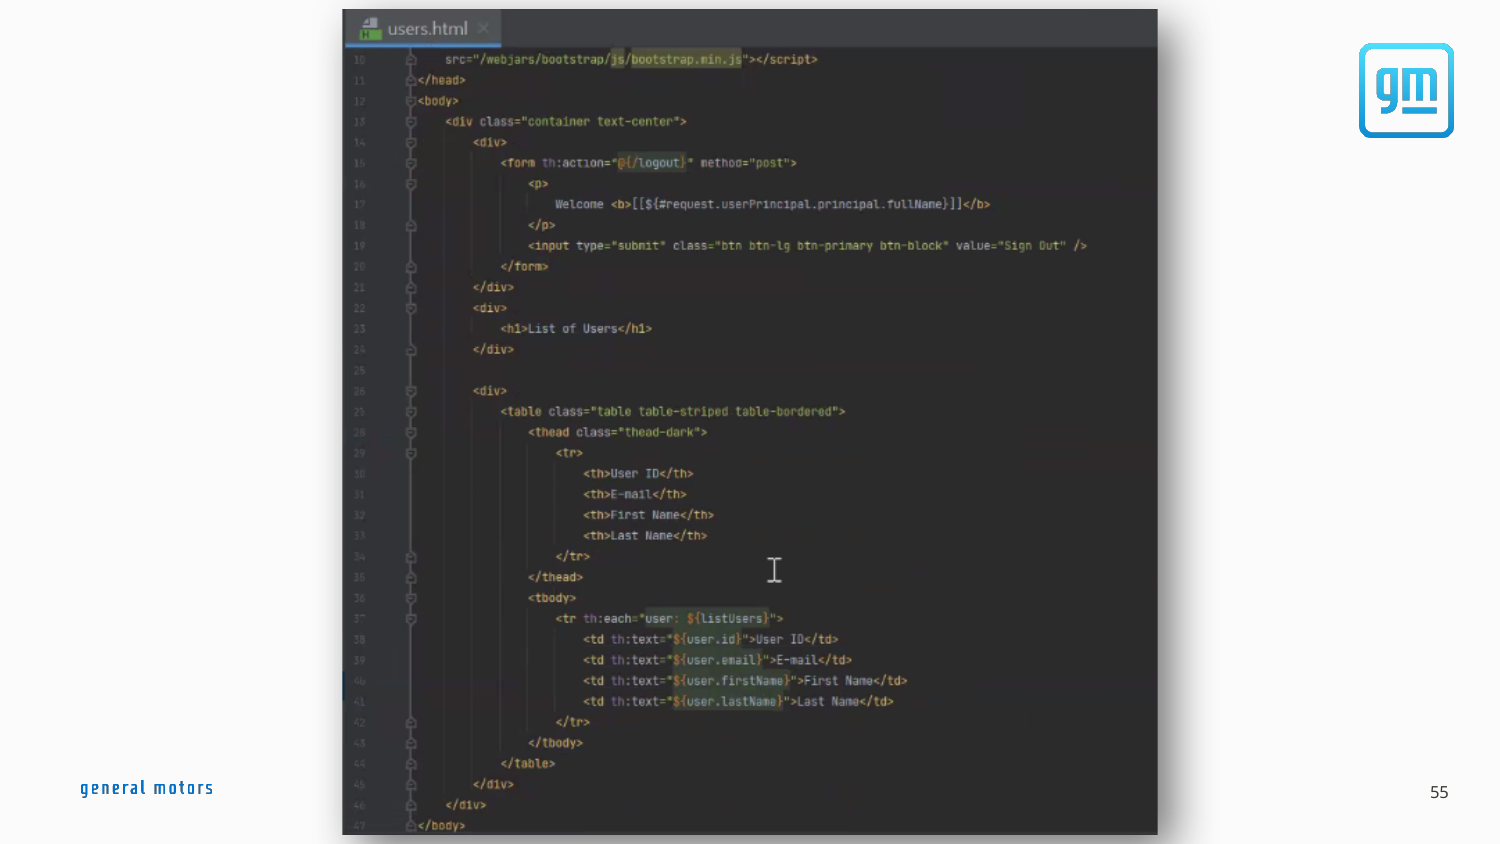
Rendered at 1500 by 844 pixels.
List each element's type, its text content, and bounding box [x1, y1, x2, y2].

picture [1359, 43, 1454, 133]
picture [81, 780, 212, 798]
picture [1359, 132, 1454, 138]
picture [342, 9, 1158, 835]
slide_number 55 [1376, 759, 1472, 821]
